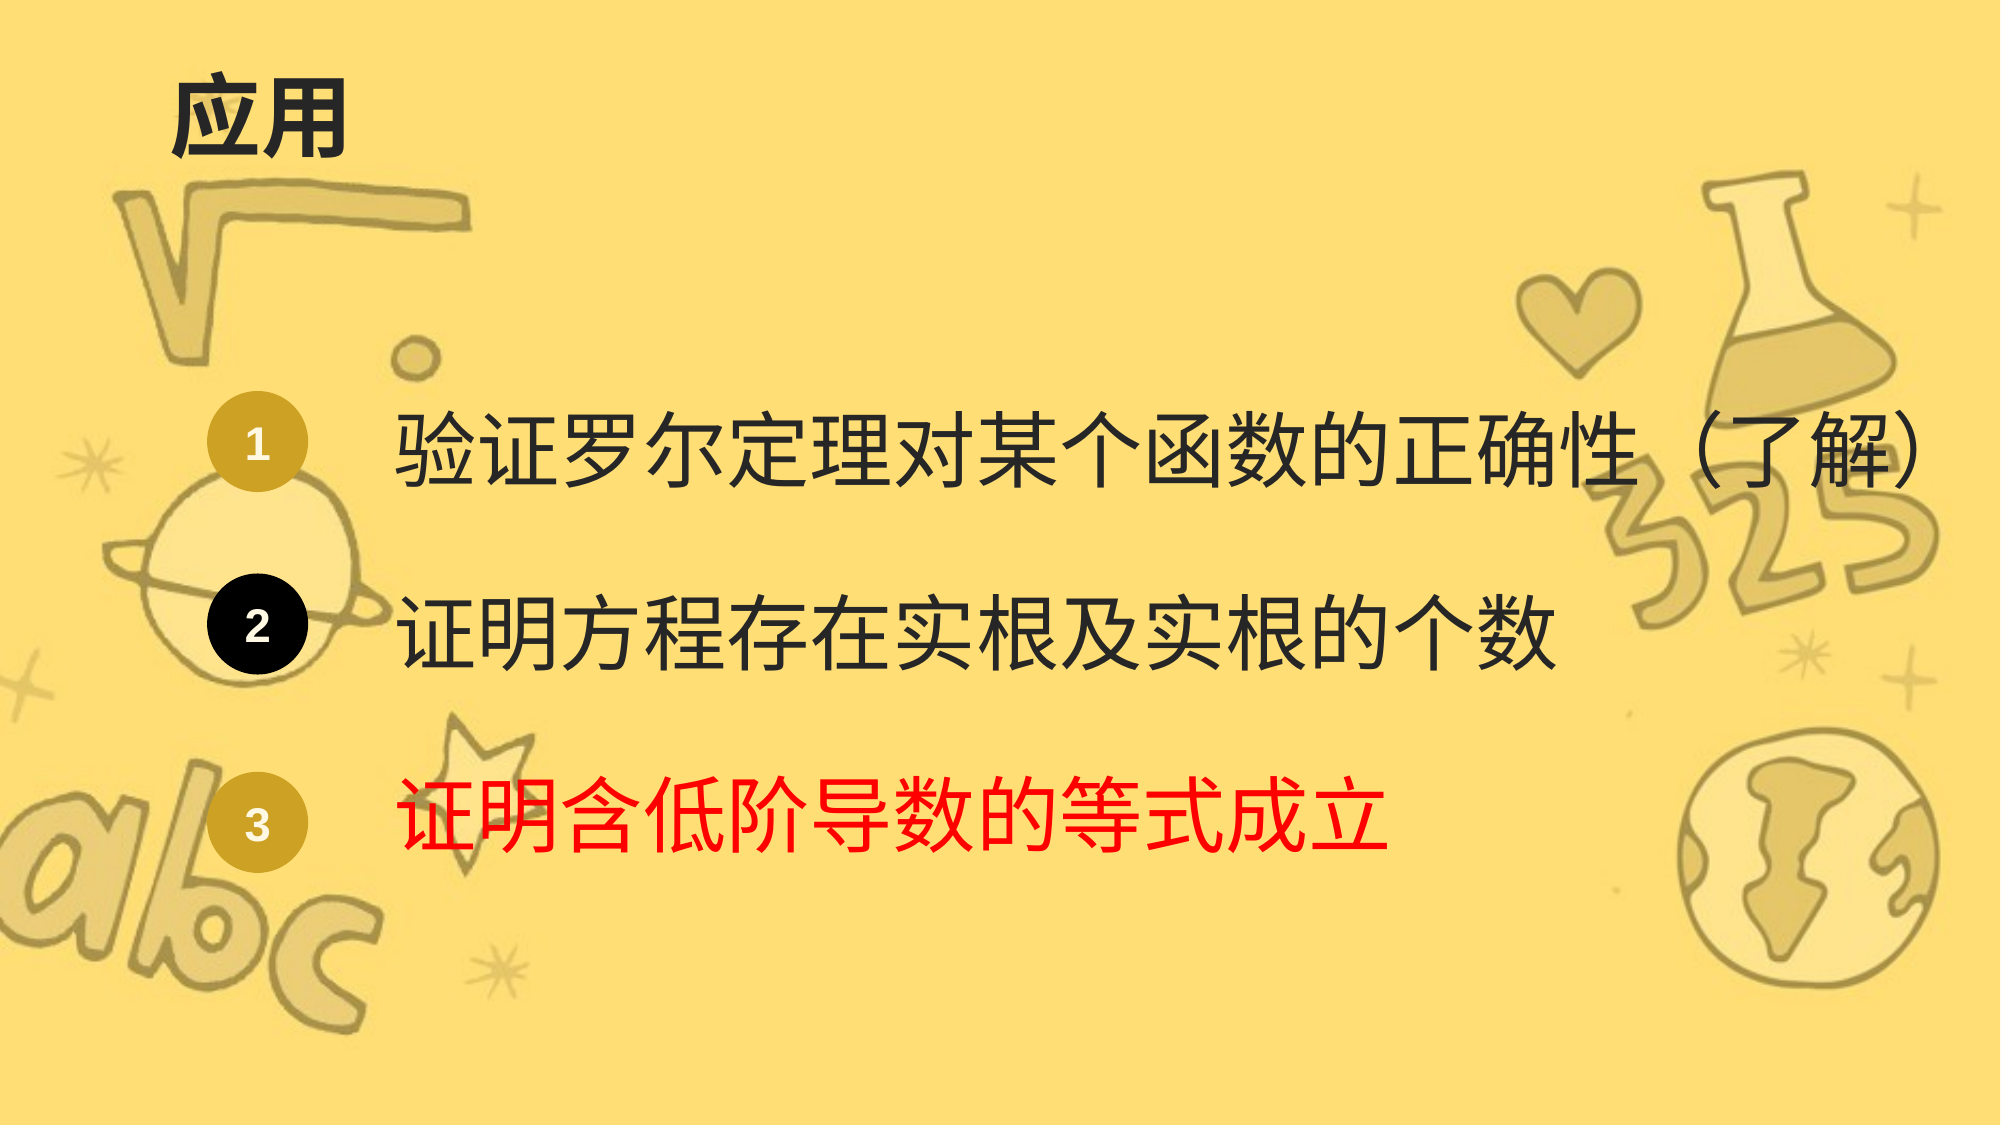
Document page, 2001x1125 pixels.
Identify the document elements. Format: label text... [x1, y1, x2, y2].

text_box 证明方程存在实根及实根的个数 [378, 573, 1668, 640]
text_box 验证罗尔定理对某个函数的正确性（了解） [378, 390, 2000, 457]
text_box 1 [206, 389, 310, 494]
text_box 2 [206, 572, 310, 676]
text_box 证明含低阶导数的等式成立 [378, 755, 1519, 822]
text_box 3 [206, 770, 310, 874]
text_box 应用 [154, 49, 462, 179]
picture [0, 0, 2001, 1125]
